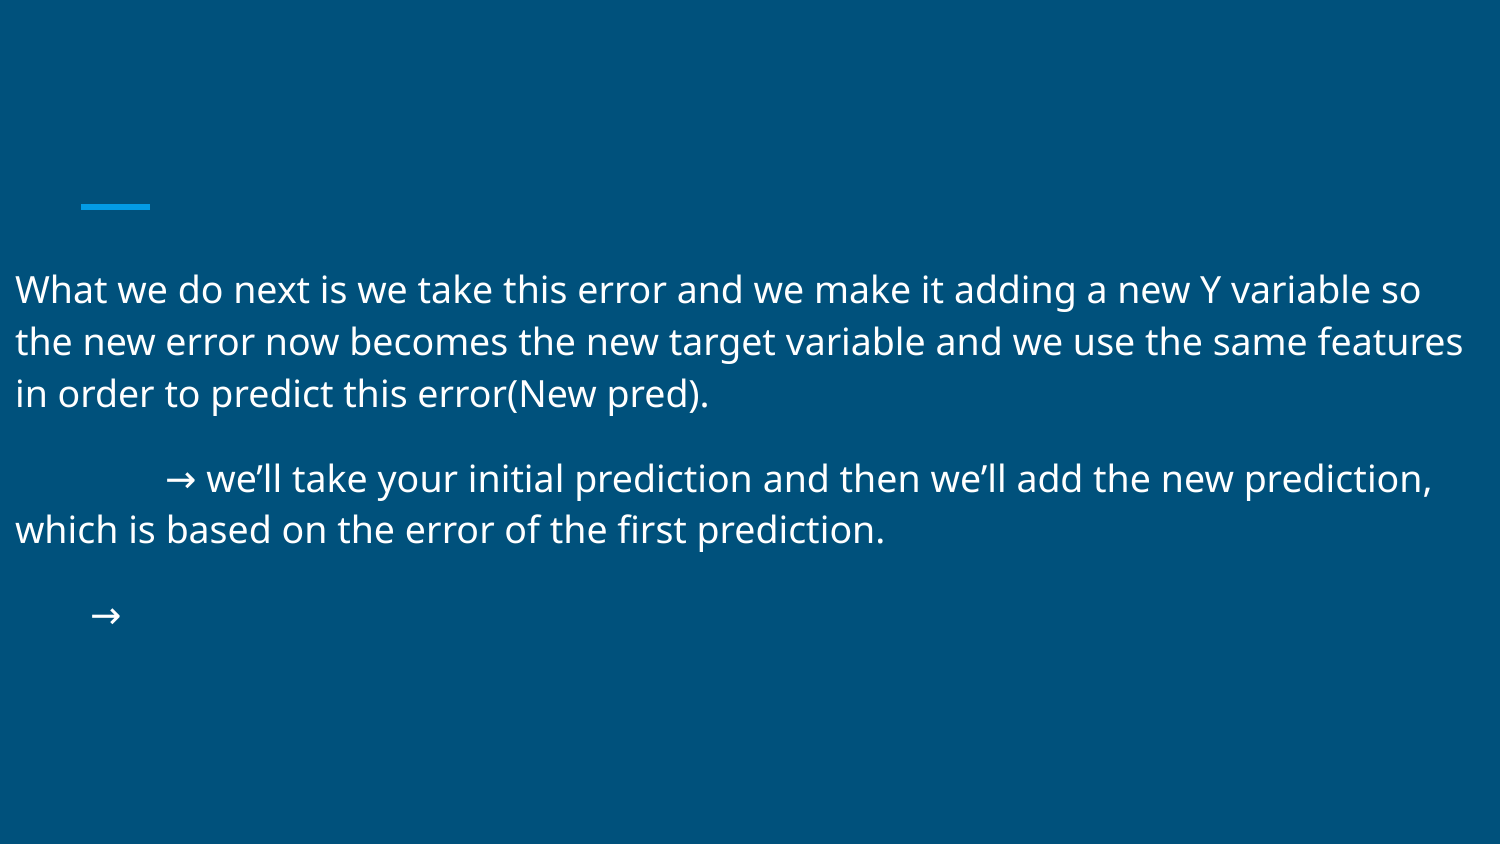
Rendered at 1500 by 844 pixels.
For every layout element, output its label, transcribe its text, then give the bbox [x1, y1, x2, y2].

list What we do next is we take this error and we make it adding a new Y variable so the new error now becomes the new target variable and we use the same features in order to predict this error(New pred). → we’ll take your initial prediction and then we’ll add the new prediction, which is based on the error of the first prediction. → [0, 244, 1500, 750]
